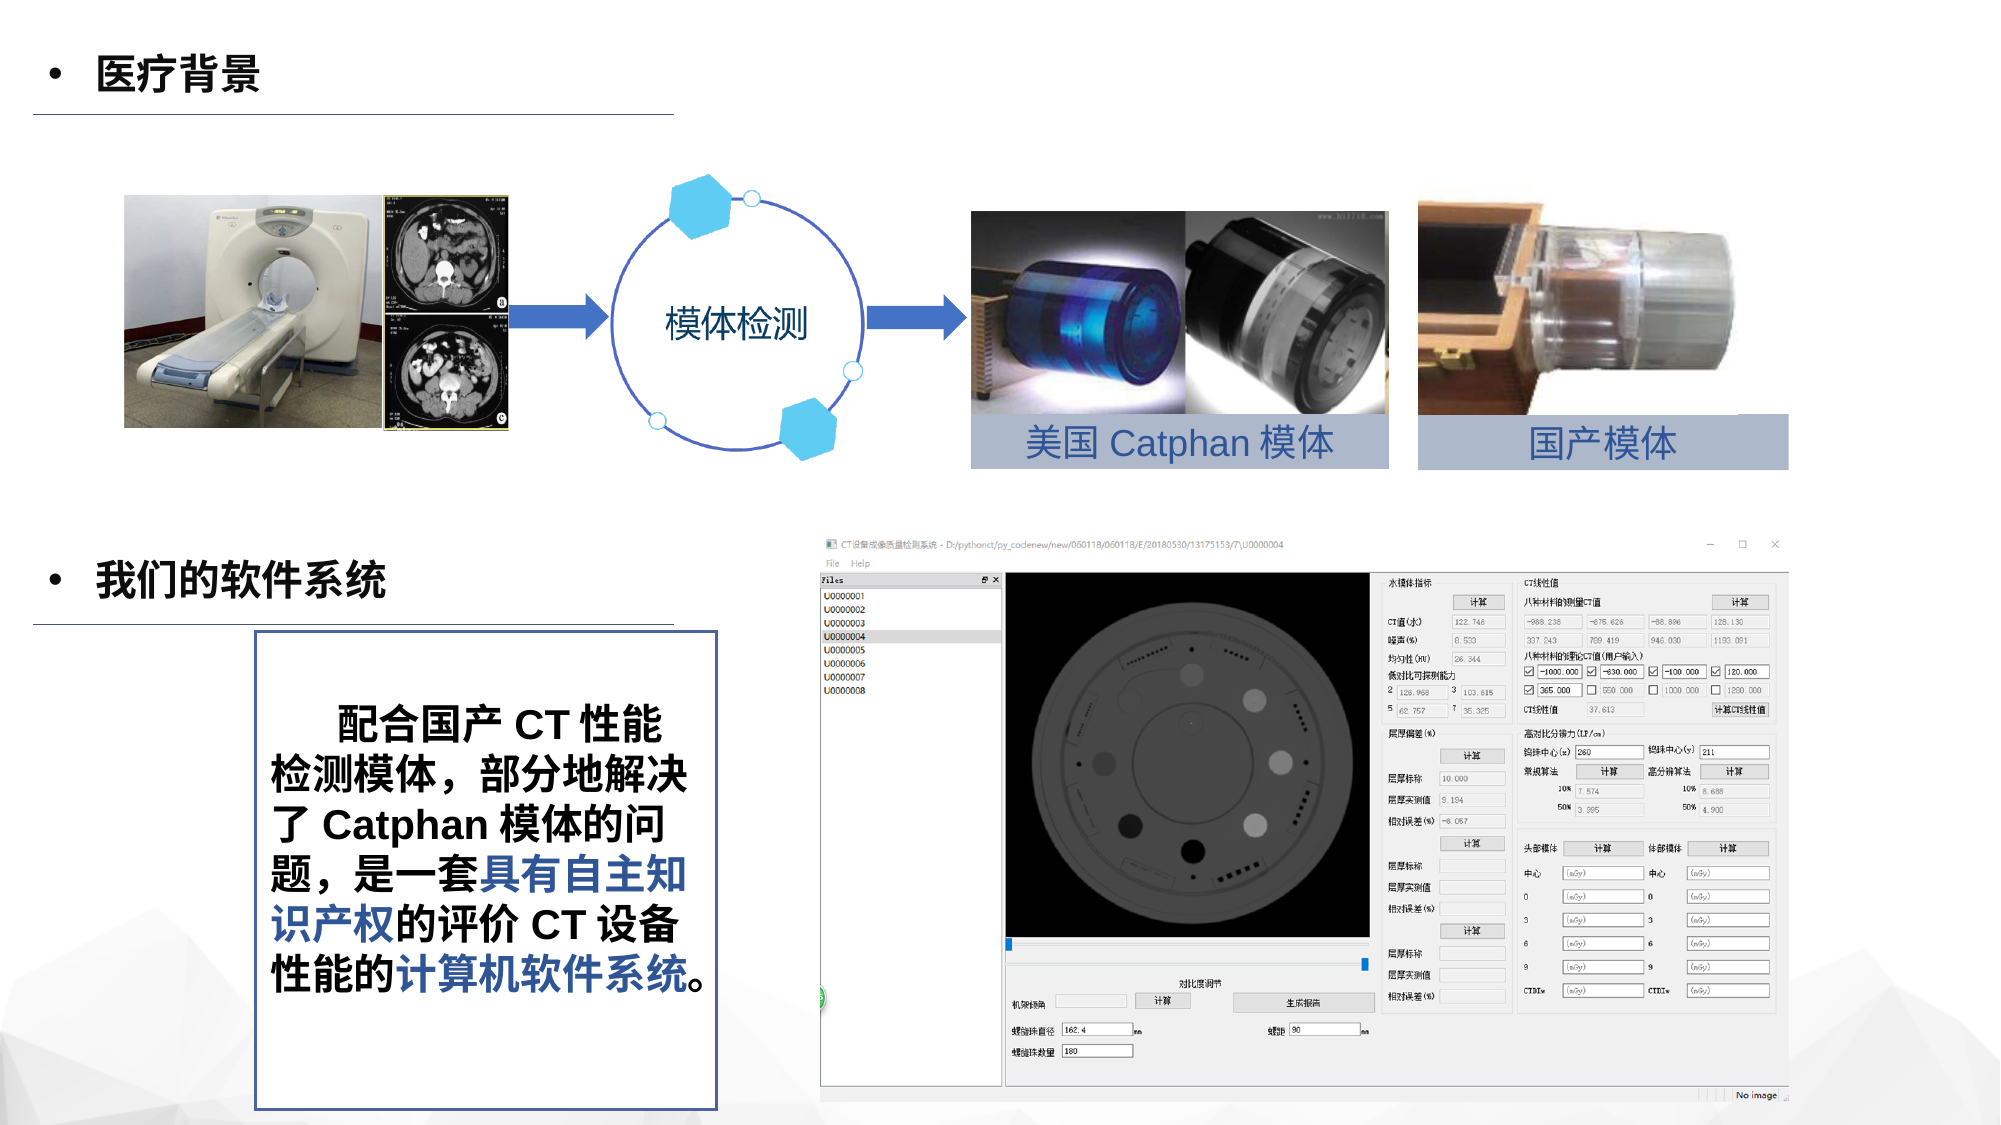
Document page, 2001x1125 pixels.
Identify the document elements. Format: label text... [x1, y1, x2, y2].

text_box 医疗背景 [33, 15, 591, 83]
picture [124, 195, 509, 432]
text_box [1417, 182, 1789, 471]
picture [820, 534, 1789, 1103]
text_box [875, 291, 969, 344]
picture [610, 173, 875, 461]
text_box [971, 211, 1389, 469]
text_box 我们的软件系统 [33, 521, 591, 589]
text_box 配合国产CT性能检测模体，部分地解决了Catphan模体的问题，是一套具有自主知识产权的评价CT设备性能的计算机软件系统。 [255, 631, 717, 1110]
text_box [509, 290, 610, 343]
